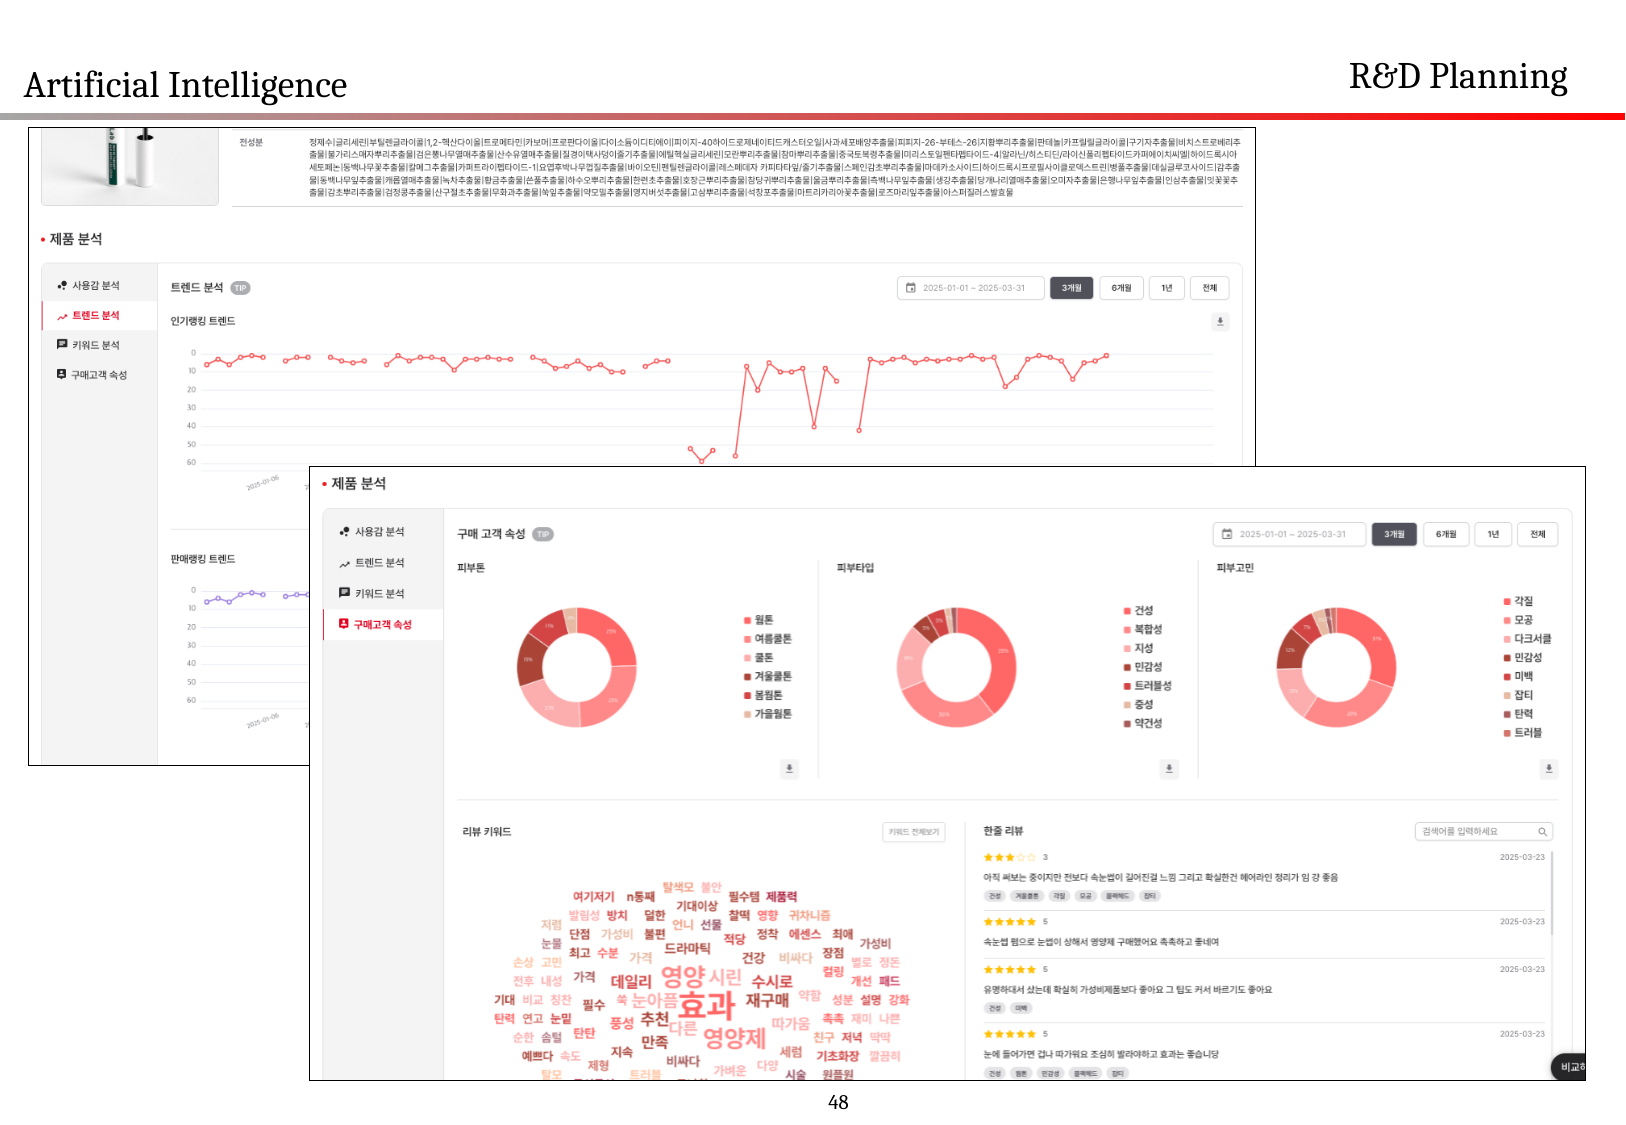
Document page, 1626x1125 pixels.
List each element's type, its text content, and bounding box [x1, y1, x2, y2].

text_box 48 [813, 1088, 869, 1119]
text_box R&D Planning [1333, 43, 1583, 103]
picture [28, 126, 1586, 1082]
text_box Artificial Intelligence [9, 52, 364, 113]
